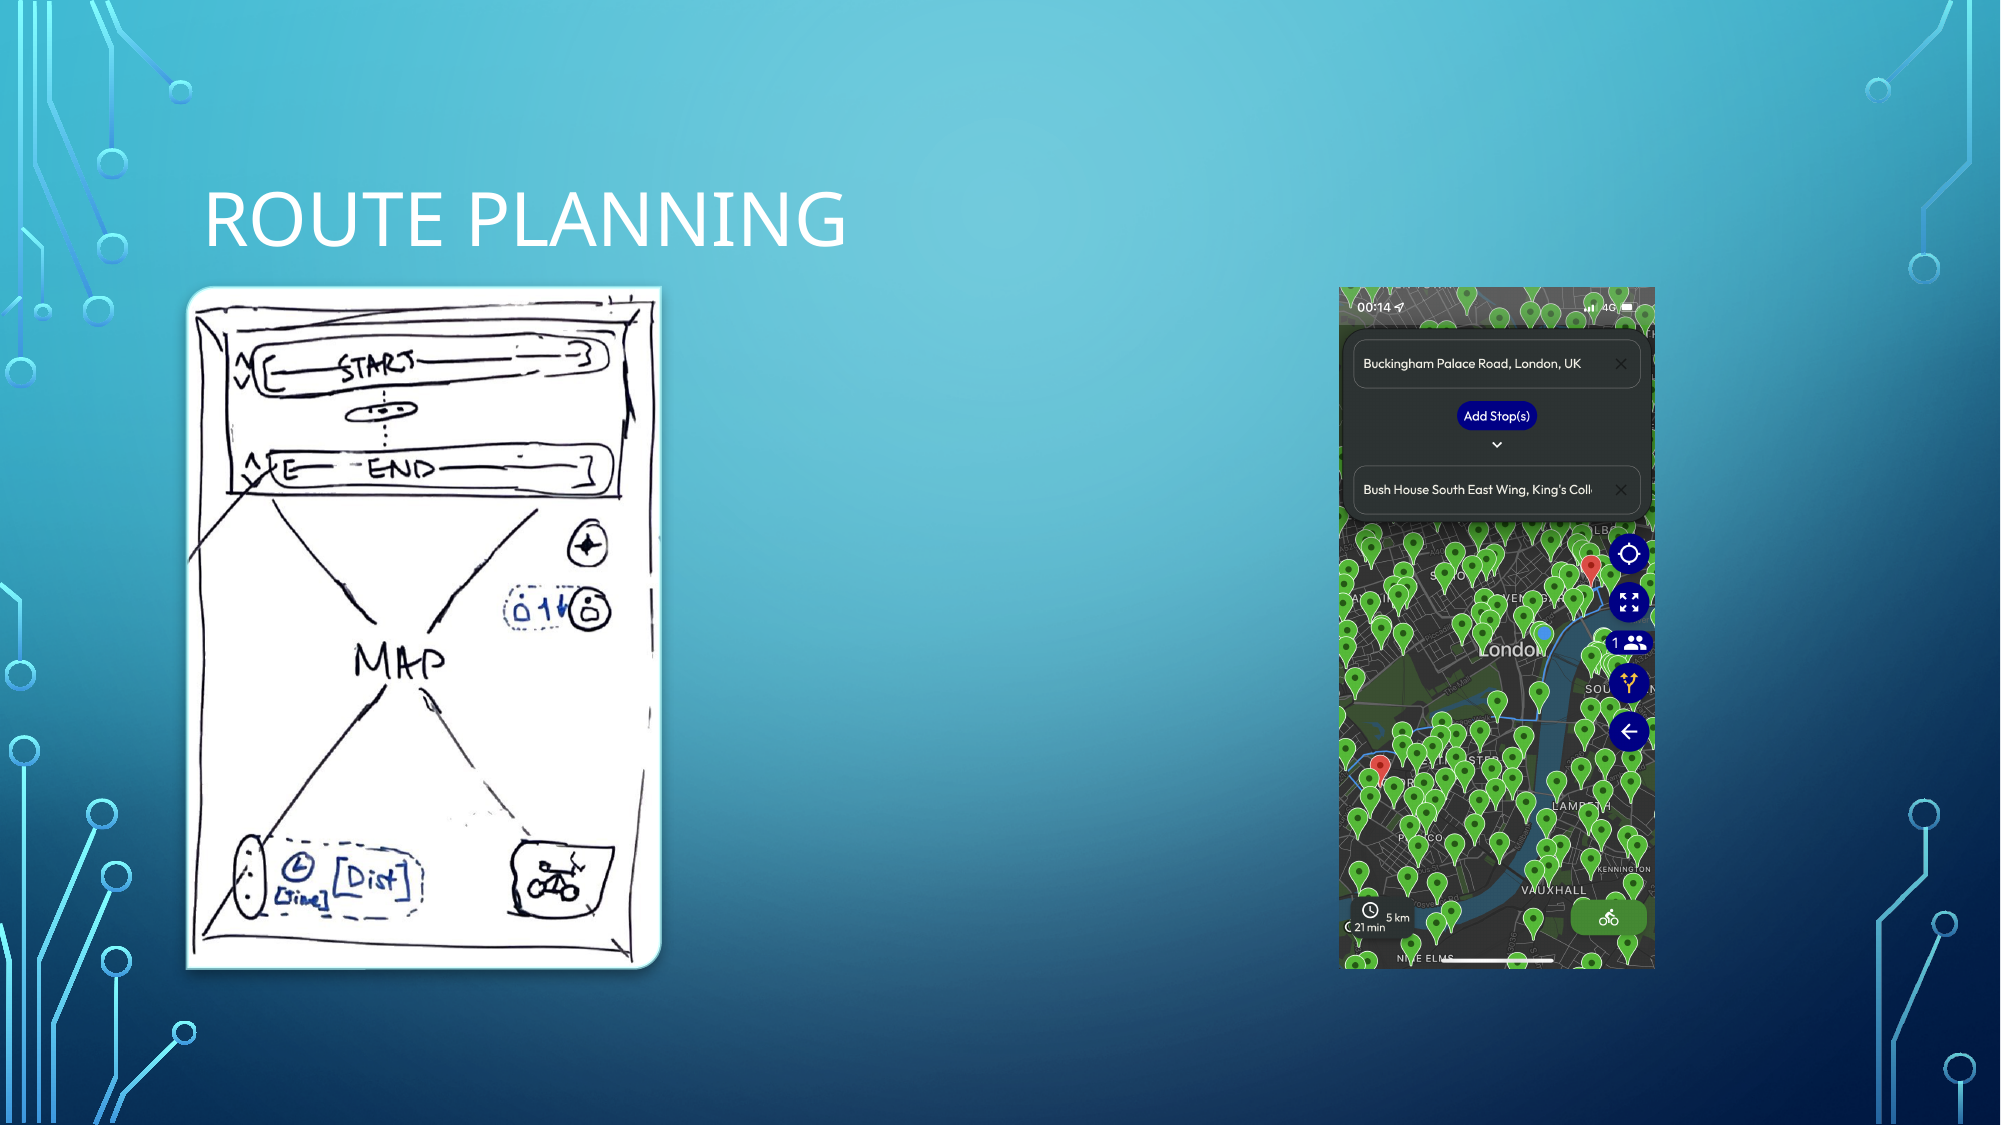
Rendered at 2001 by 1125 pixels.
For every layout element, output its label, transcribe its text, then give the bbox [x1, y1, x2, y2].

title Route Planning [187, 101, 1813, 344]
picture [186, 287, 661, 969]
picture [1339, 287, 1655, 970]
